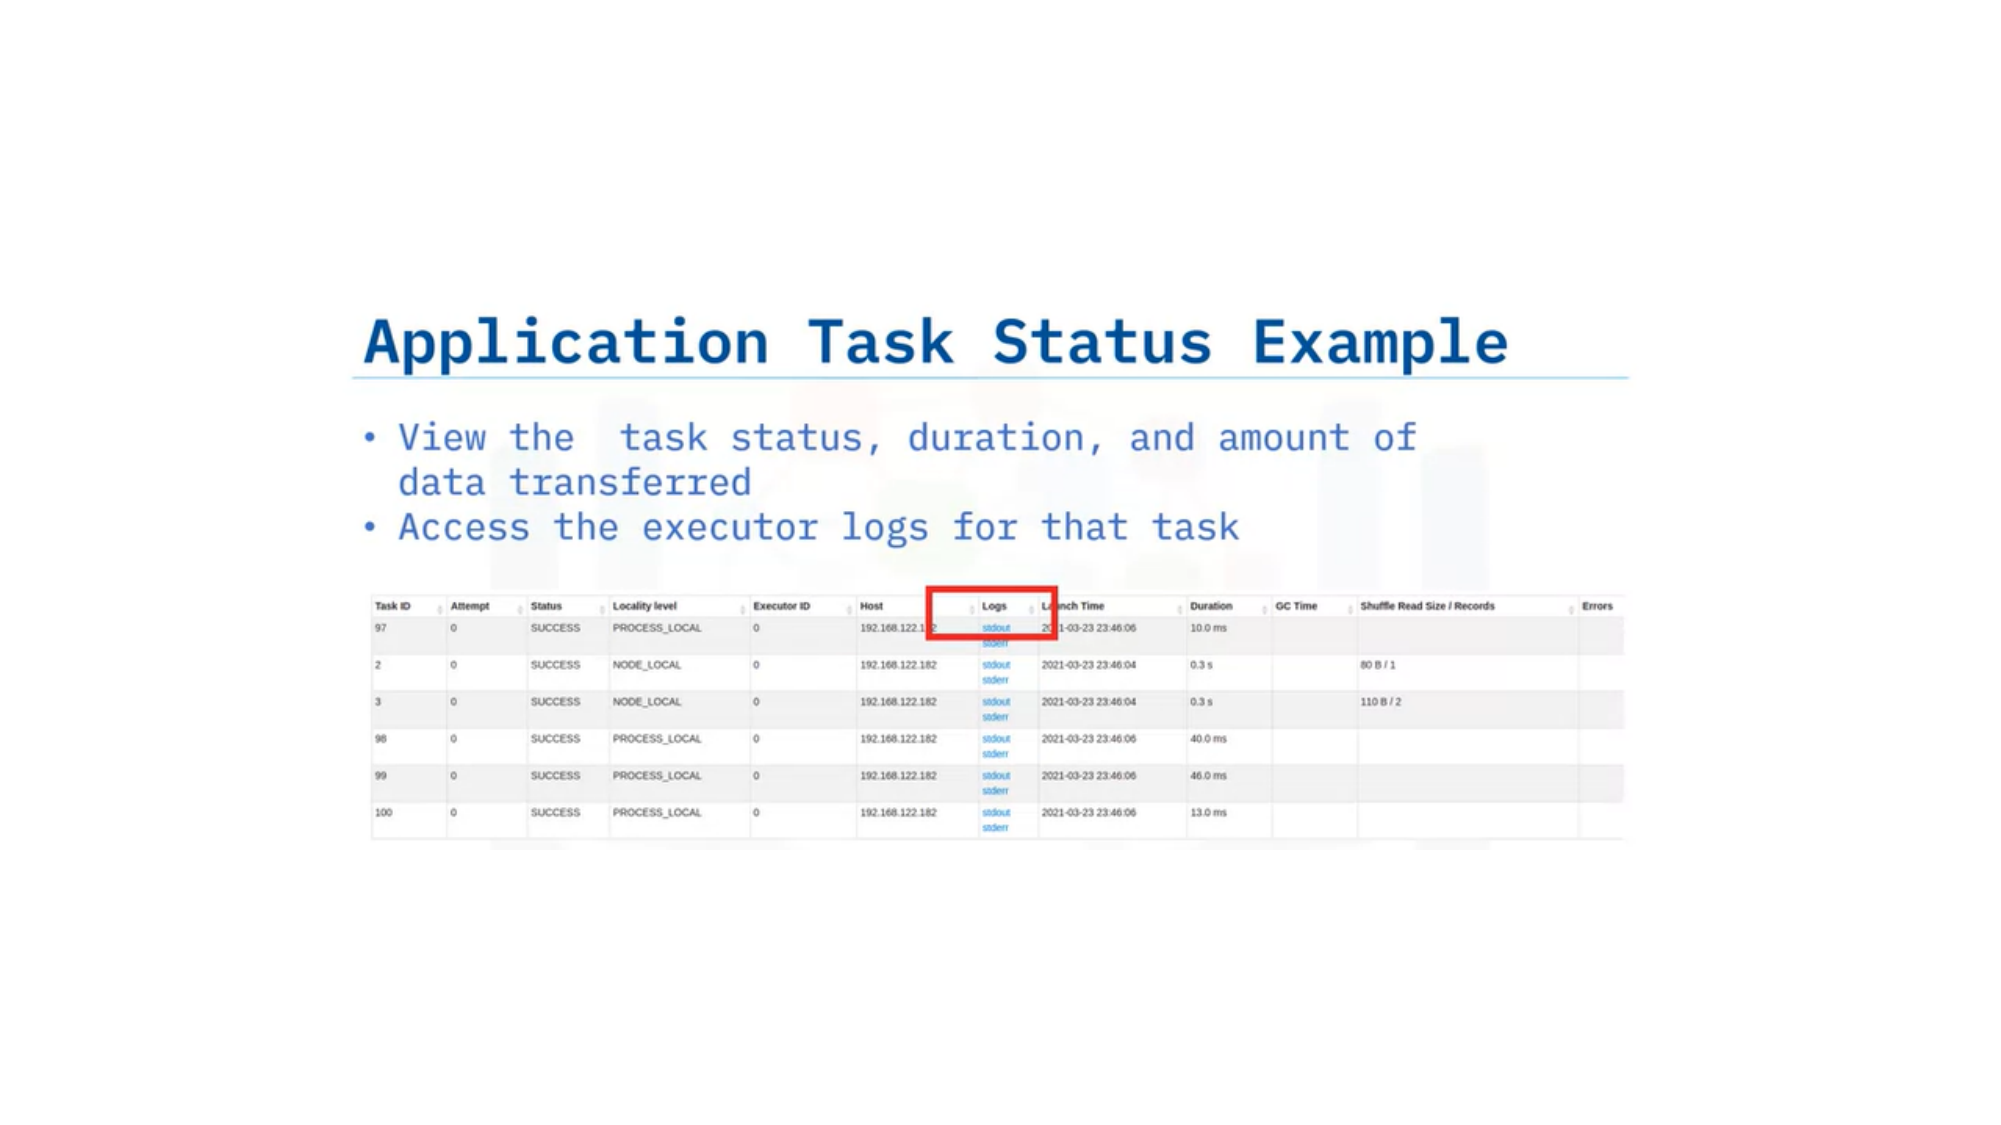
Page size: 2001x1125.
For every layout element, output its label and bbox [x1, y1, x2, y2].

picture [321, 275, 1679, 850]
